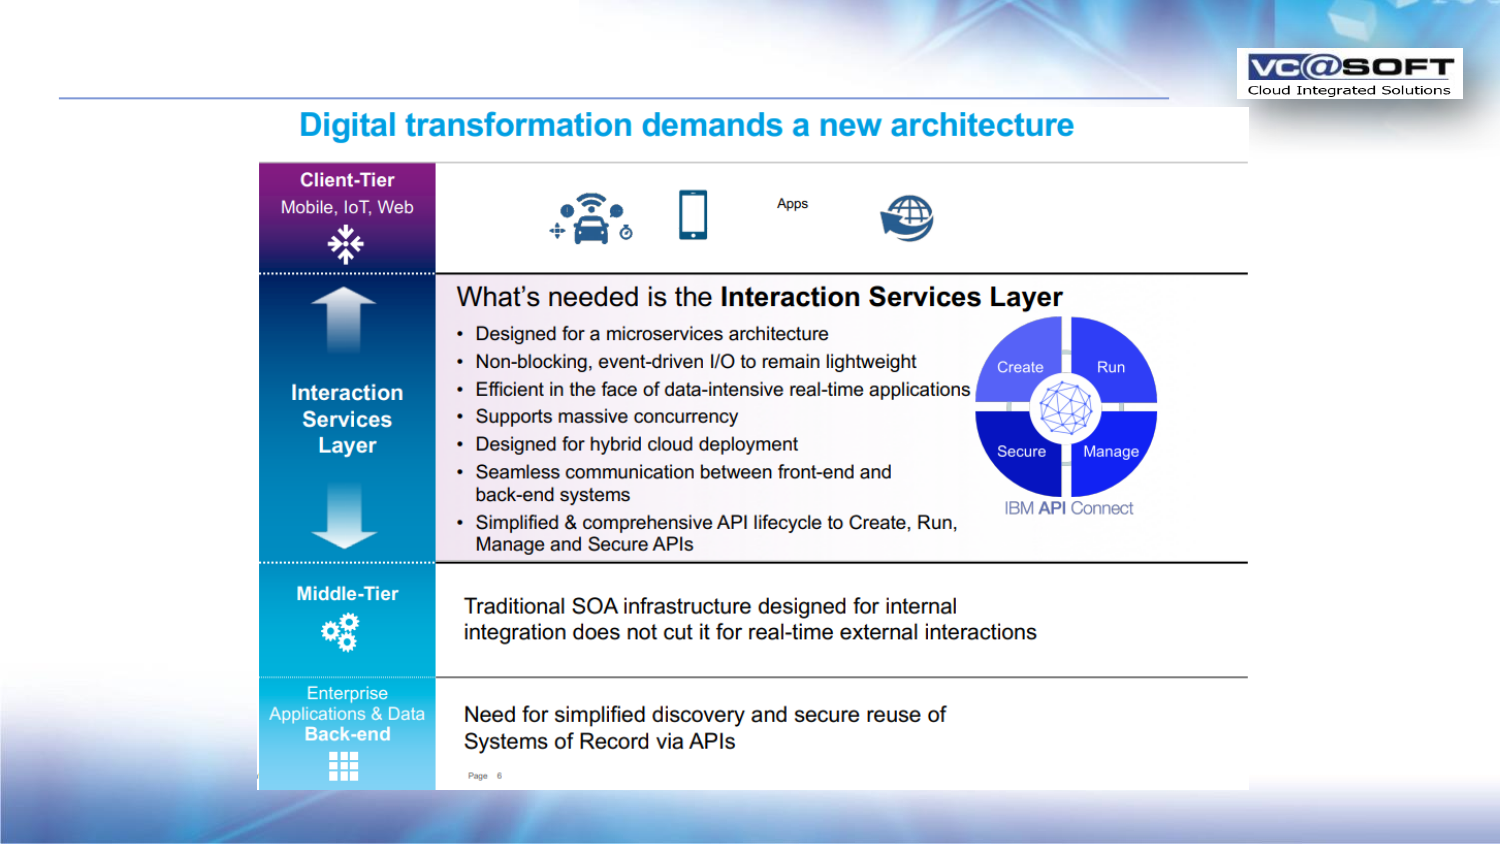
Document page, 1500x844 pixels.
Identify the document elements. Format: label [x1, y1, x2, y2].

list [257, 107, 1249, 790]
picture [0, 663, 1500, 844]
picture [579, 0, 1500, 150]
